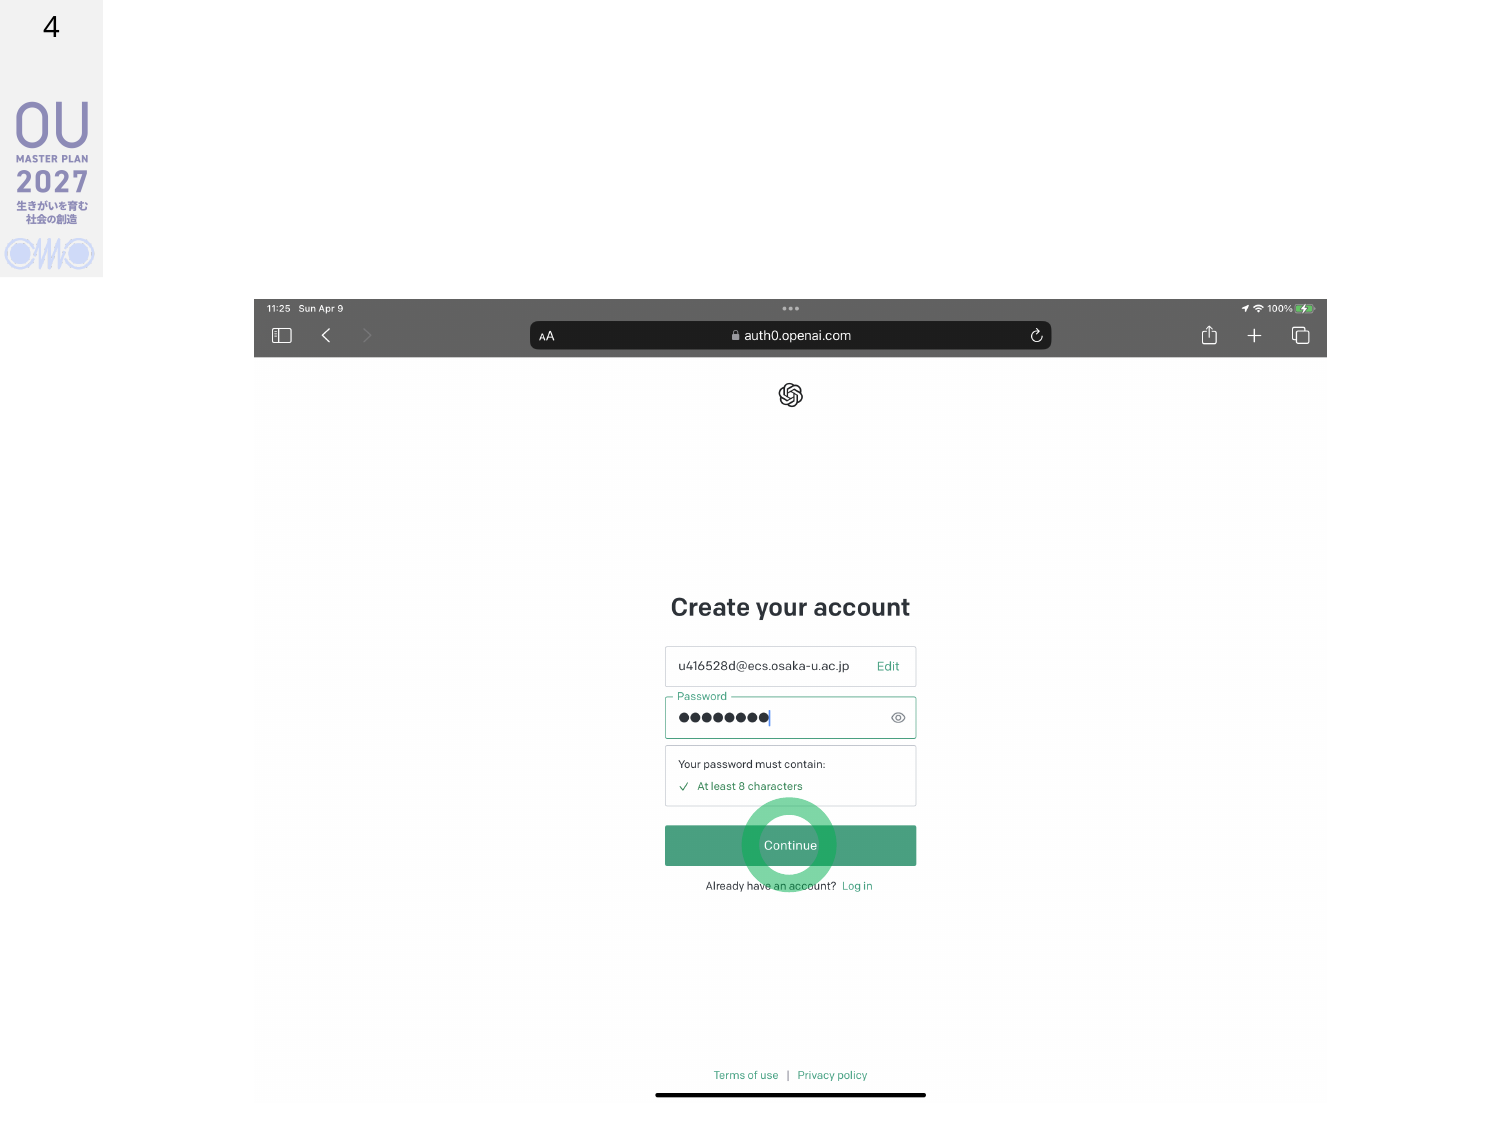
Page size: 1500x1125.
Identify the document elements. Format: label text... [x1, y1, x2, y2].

slide_number 4 [0, 0, 104, 61]
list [254, 299, 1326, 1103]
